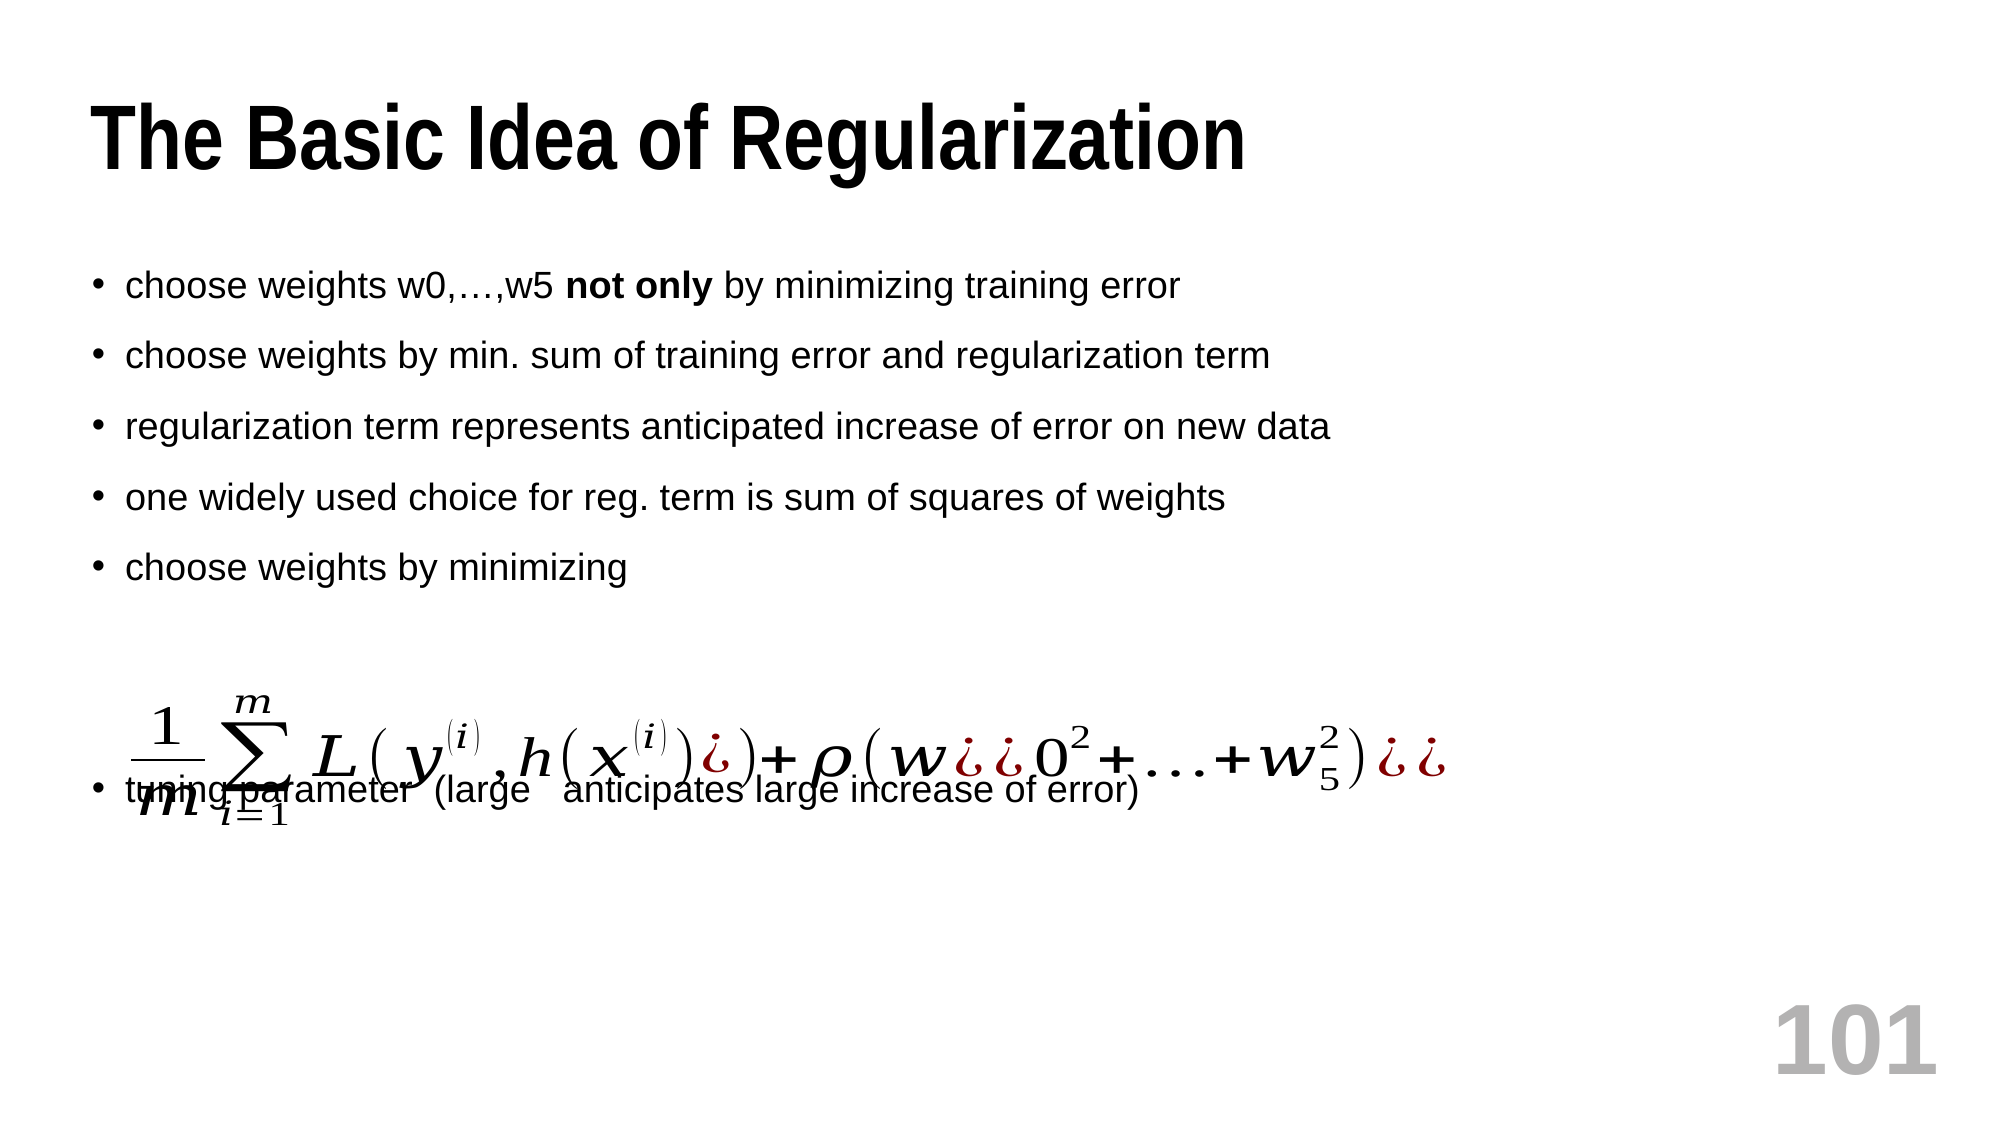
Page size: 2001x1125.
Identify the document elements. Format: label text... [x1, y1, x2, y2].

slide_number 101 [1638, 987, 1946, 1083]
title The Basic Idea of Regularization [90, 90, 1910, 191]
